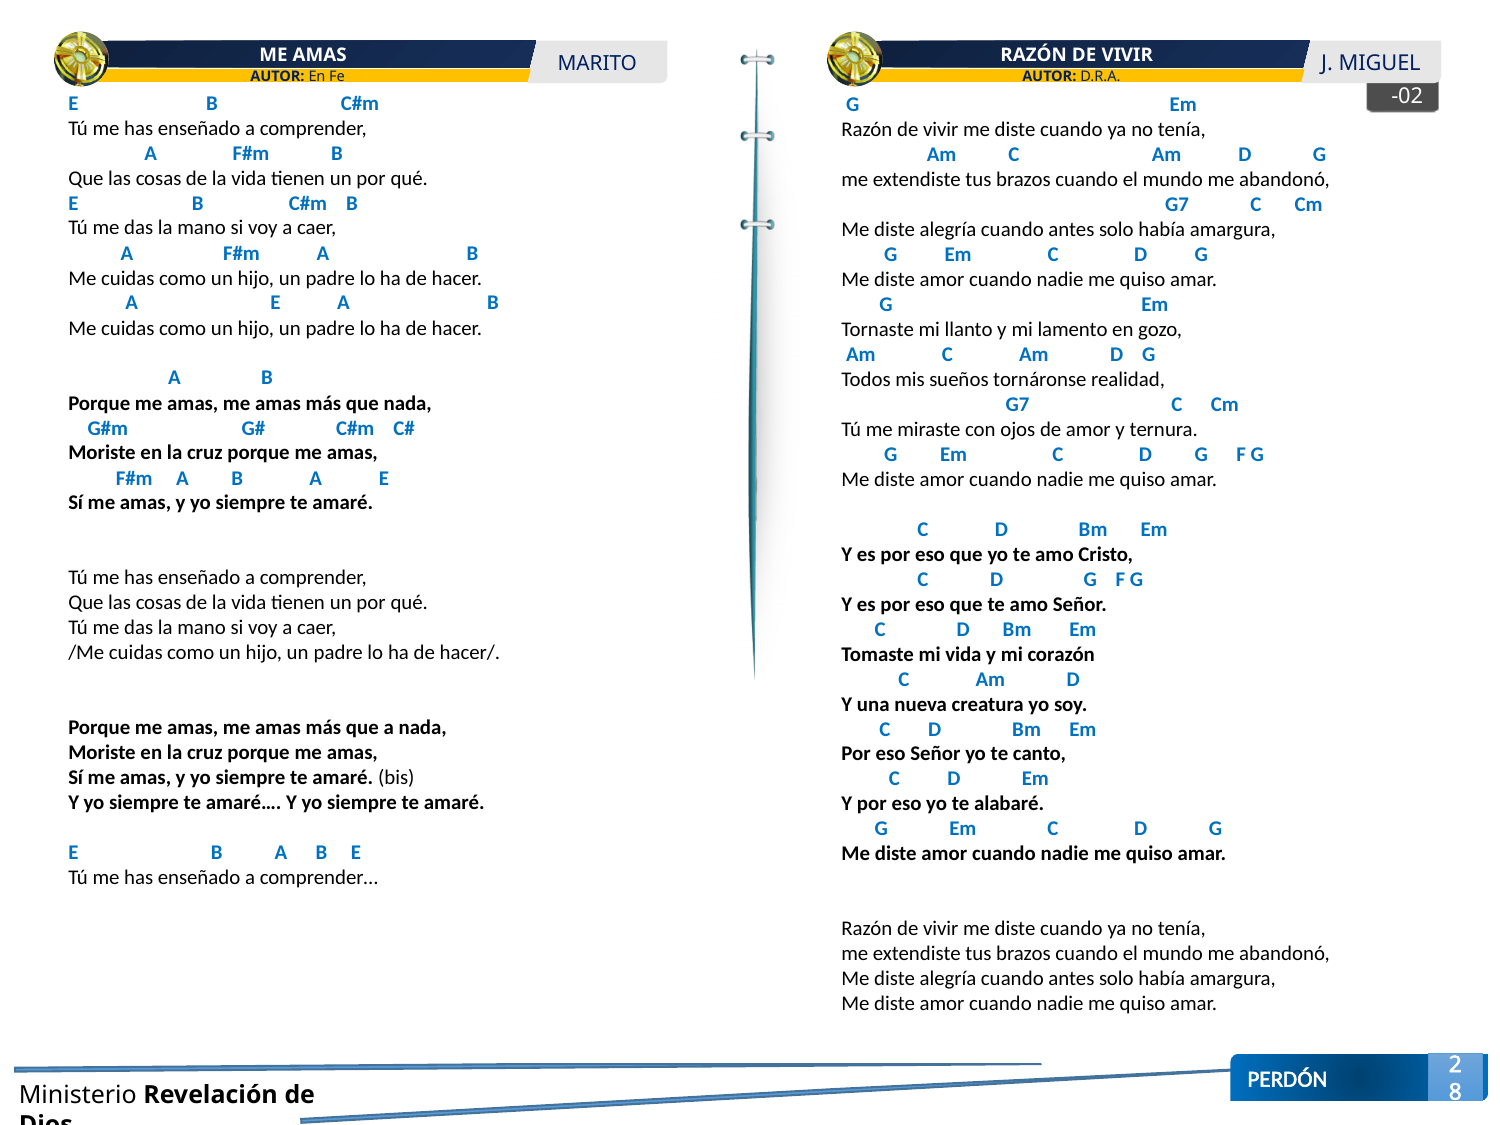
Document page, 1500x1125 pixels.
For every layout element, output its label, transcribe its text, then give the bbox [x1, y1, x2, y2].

text_box Ministerio Revelación de Dios [3, 1070, 389, 1125]
text_box AUTOR: D.R.A. [883, 68, 1306, 84]
text_box ME AMAS [109, 39, 538, 69]
text_box [14, 1063, 1042, 1070]
text_box [389, 1068, 1228, 1119]
picture [52, 31, 109, 87]
text_box MARITO [526, 39, 669, 85]
picture [1356, 70, 1453, 122]
text_box E B C#m Tú me has enseñado a comprender, A F#m B Que las cosas de la vida tienen un por qué. E B C#m B Tú me das la mano si voy a caer, A F#m A B Me cuidas como un hijo, un padre lo ha de hacer. A E A B Me cuidas como un hijo, un padre lo ha de hacer. A B Porque me amas, me amas más que nada, G#m G# C#m C# Moriste en la cruz porque me amas, F#m A B A E Sí me amas, y yo siempre te amaré. Tú me has enseñado a comprender, Que las cosas de la vida tienen un por qué. Tú me das la mano si voy a caer, /Me cuidas como un hijo, un padre lo ha de hacer/. Porque me amas, me amas más que a nada, Moriste en la cruz porque me amas, Sí me amas, y yo siempre te amaré. (bis) Y yo siempre te amaré…. Y yo siempre te amaré. E B A B E Tú me has enseñado a comprender… [53, 81, 768, 897]
picture [434, 39, 1076, 680]
text_box AUTOR: En Fe [109, 68, 533, 84]
picture [826, 31, 883, 87]
text_box RAZÓN DE VIVIR [883, 39, 1311, 69]
text_box PERDÓN [1228, 1052, 1490, 1103]
text_box J. MIGUEL [1300, 39, 1443, 85]
text_box G Em Razón de vivir me diste cuando ya no tenía, Am C Am D G me extendiste tus brazos cuando el mundo me abandonó, G7 C Cm Me diste alegría cuando antes solo había amargura, G Em C D G Me diste amor cuando nadie me quiso amar. G Em Tornaste mi llanto y mi lamento en gozo, Am C Am D G Todos mis sueños tornáronse realidad, G7 C Cm Tú me miraste con ojos de amor y ternura. G Em C D G F G Me diste amor cuando nadie me quiso amar. C D Bm Em Y es por eso que yo te amo Cristo, C D G F G Y es por eso que te amo Señor. C D Bm Em Tomaste mi vida y mi corazón C Am D Y una nueva creatura yo soy. C D Bm Em Por eso Señor yo te canto, C D Em Y por eso yo te alabaré. G Em C D G Me diste amor cuando nadie me quiso amar. Razón de vivir me diste cuando ya no tenía, me extendiste tus brazos cuando el mundo me abandonó, Me diste alegría cuando antes solo había amargura, Me diste amor cuando nadie me quiso amar. [826, 84, 1368, 1023]
slide_number 28 [1428, 1053, 1483, 1101]
